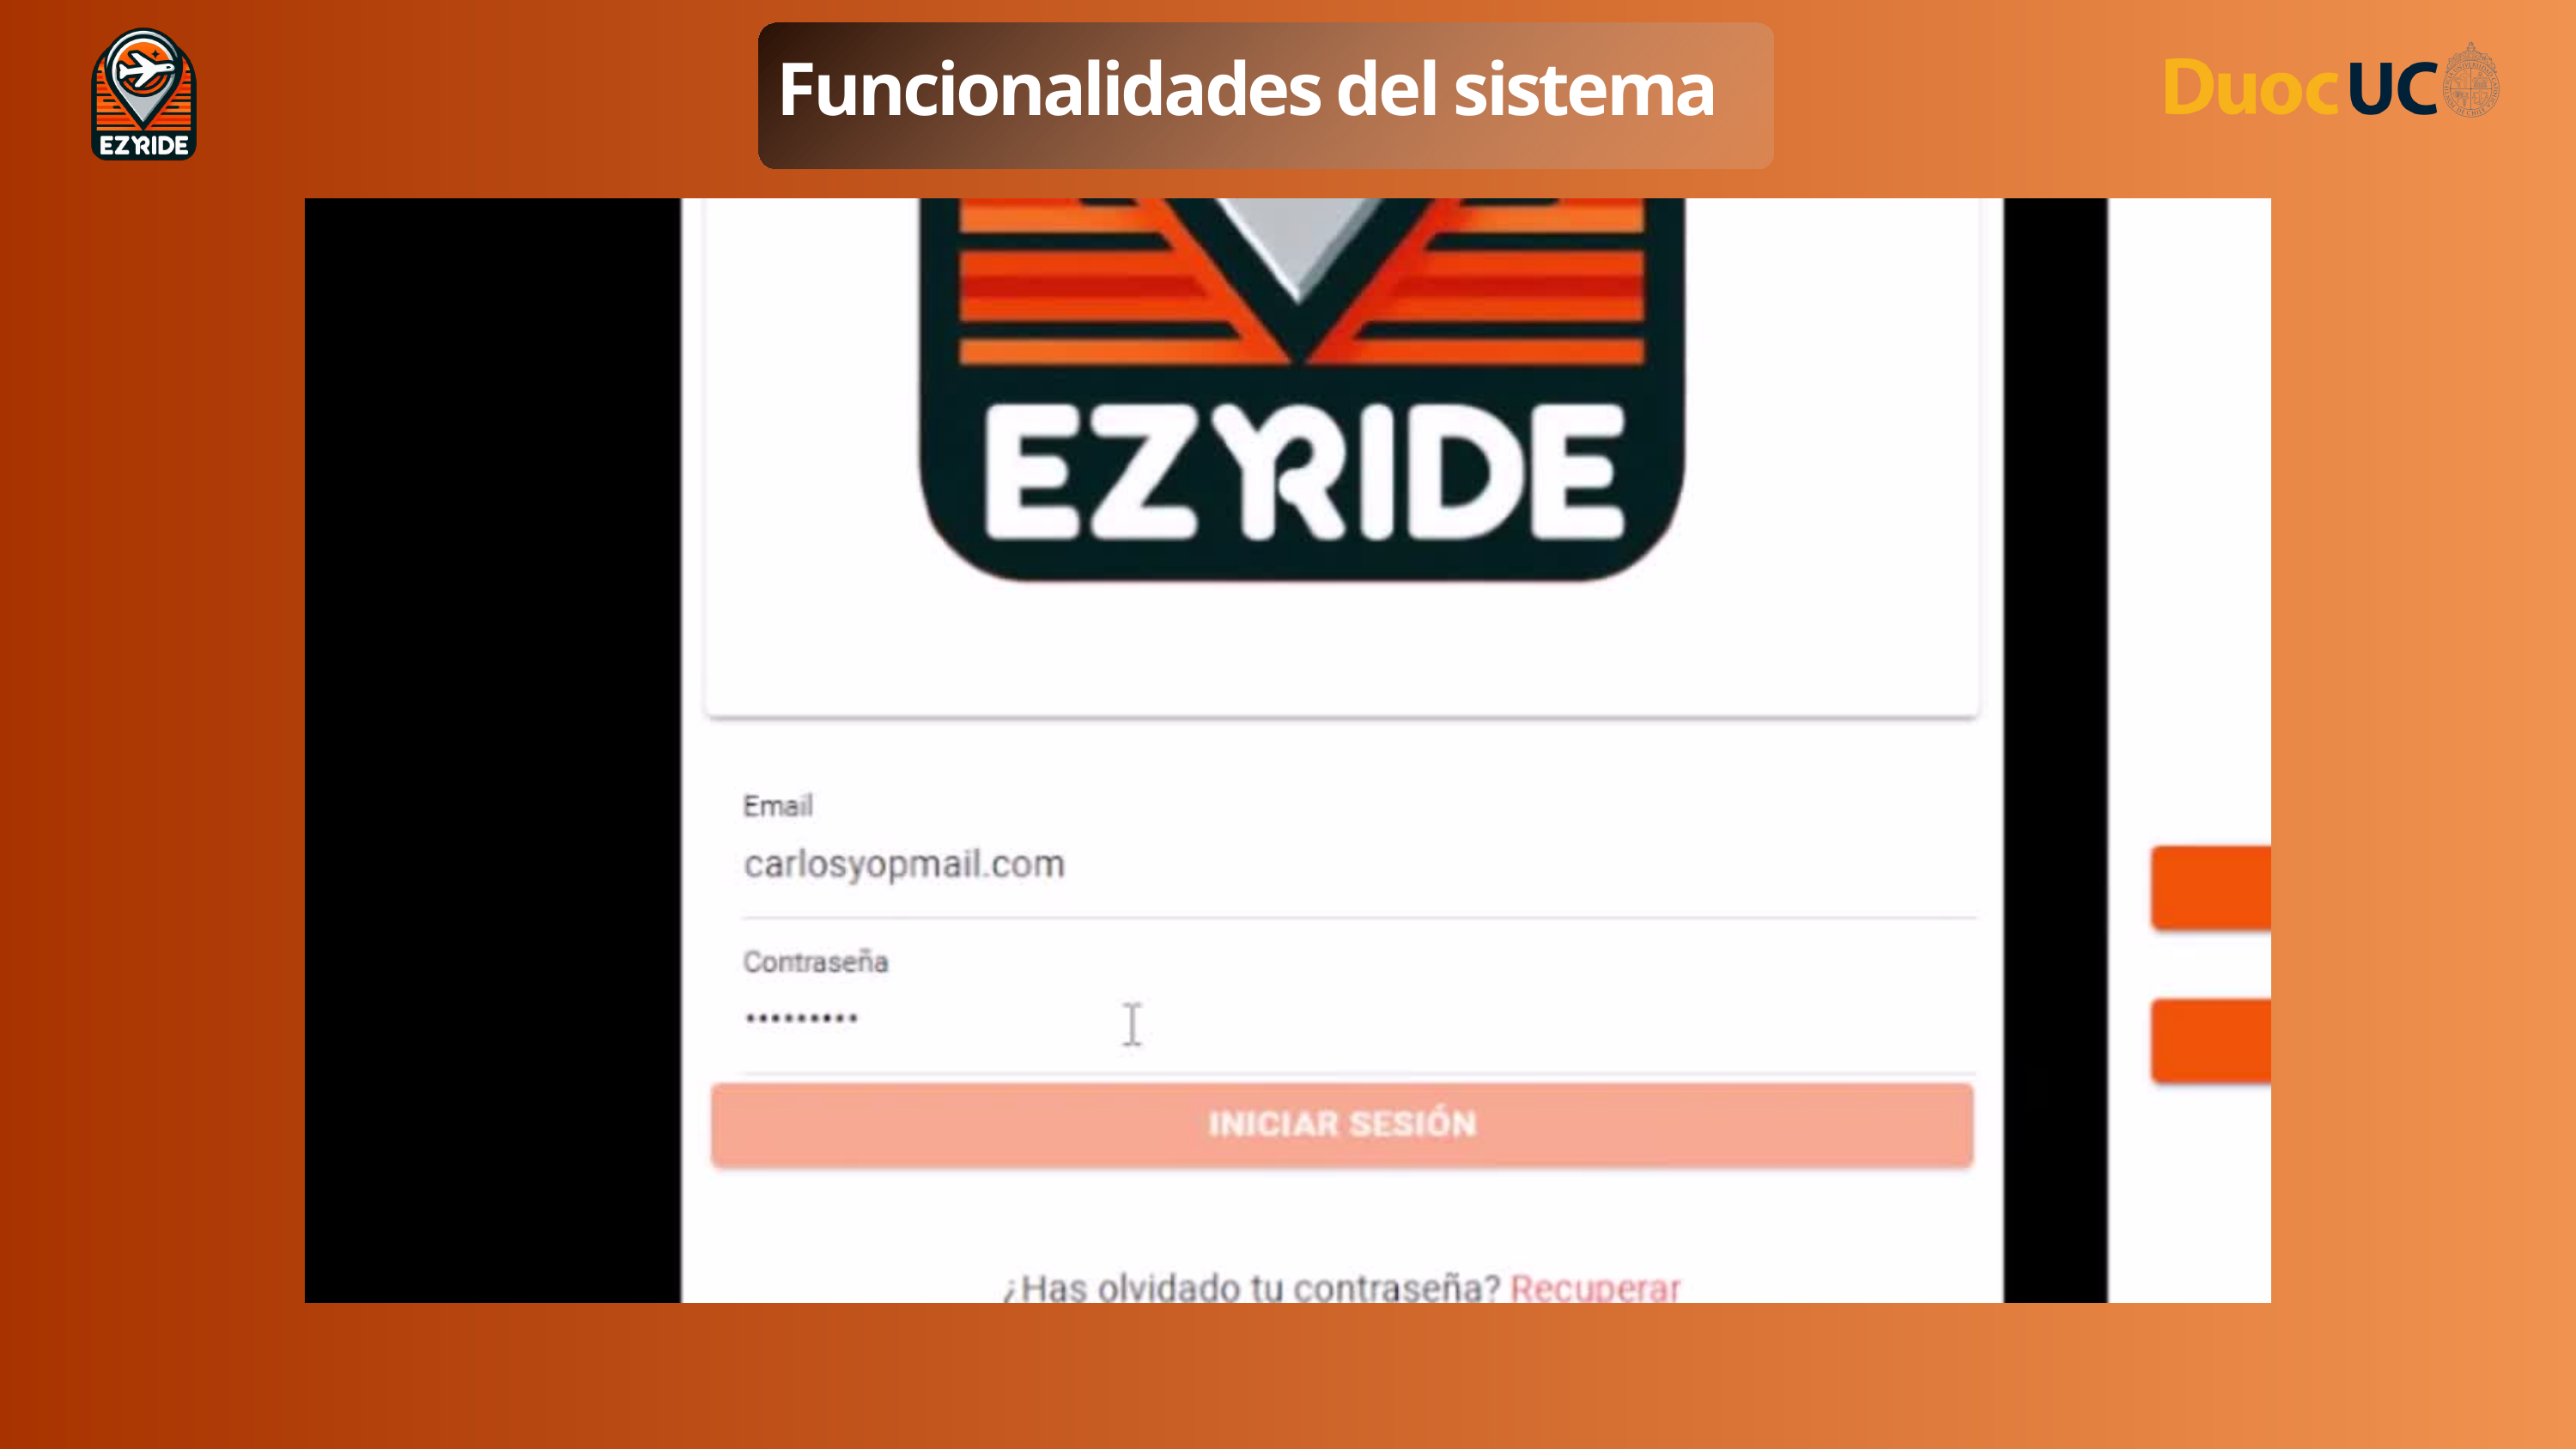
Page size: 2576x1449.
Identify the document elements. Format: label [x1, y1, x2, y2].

text_box [304, 197, 2272, 1304]
text_box [2160, 37, 2504, 122]
text_box [758, 22, 1818, 169]
text_box [86, 24, 204, 167]
